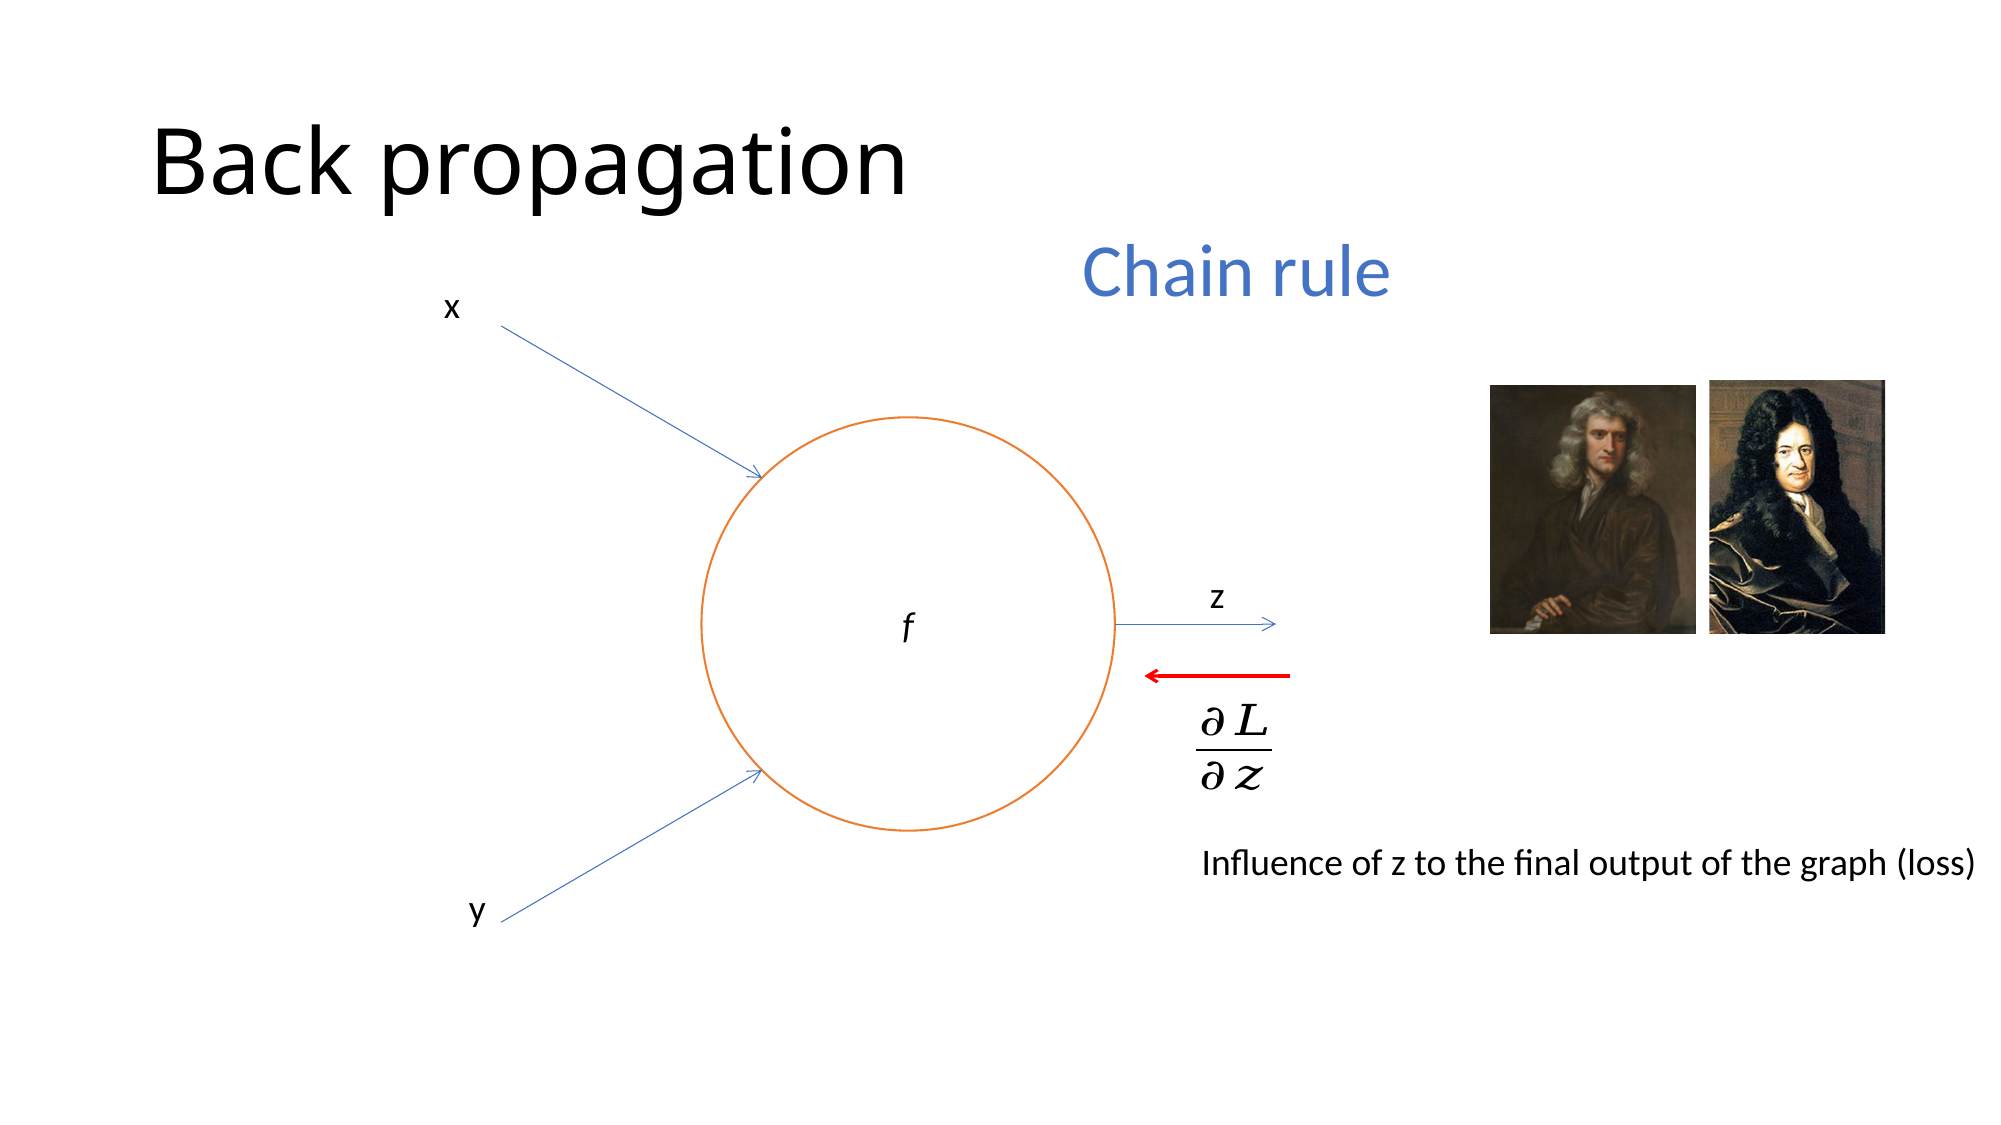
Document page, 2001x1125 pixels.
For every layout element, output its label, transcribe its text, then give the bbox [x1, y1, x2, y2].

title Back propagation [134, 55, 1860, 274]
text_box x [429, 273, 476, 333]
picture [1490, 385, 1696, 634]
text_box y [454, 876, 501, 937]
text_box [501, 770, 763, 923]
text_box f [700, 416, 1116, 832]
text_box z [1195, 563, 1240, 623]
text_box Influence of z to the final output of the graph (loss) [1186, 830, 1993, 891]
picture [1709, 380, 1886, 634]
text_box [501, 326, 763, 478]
